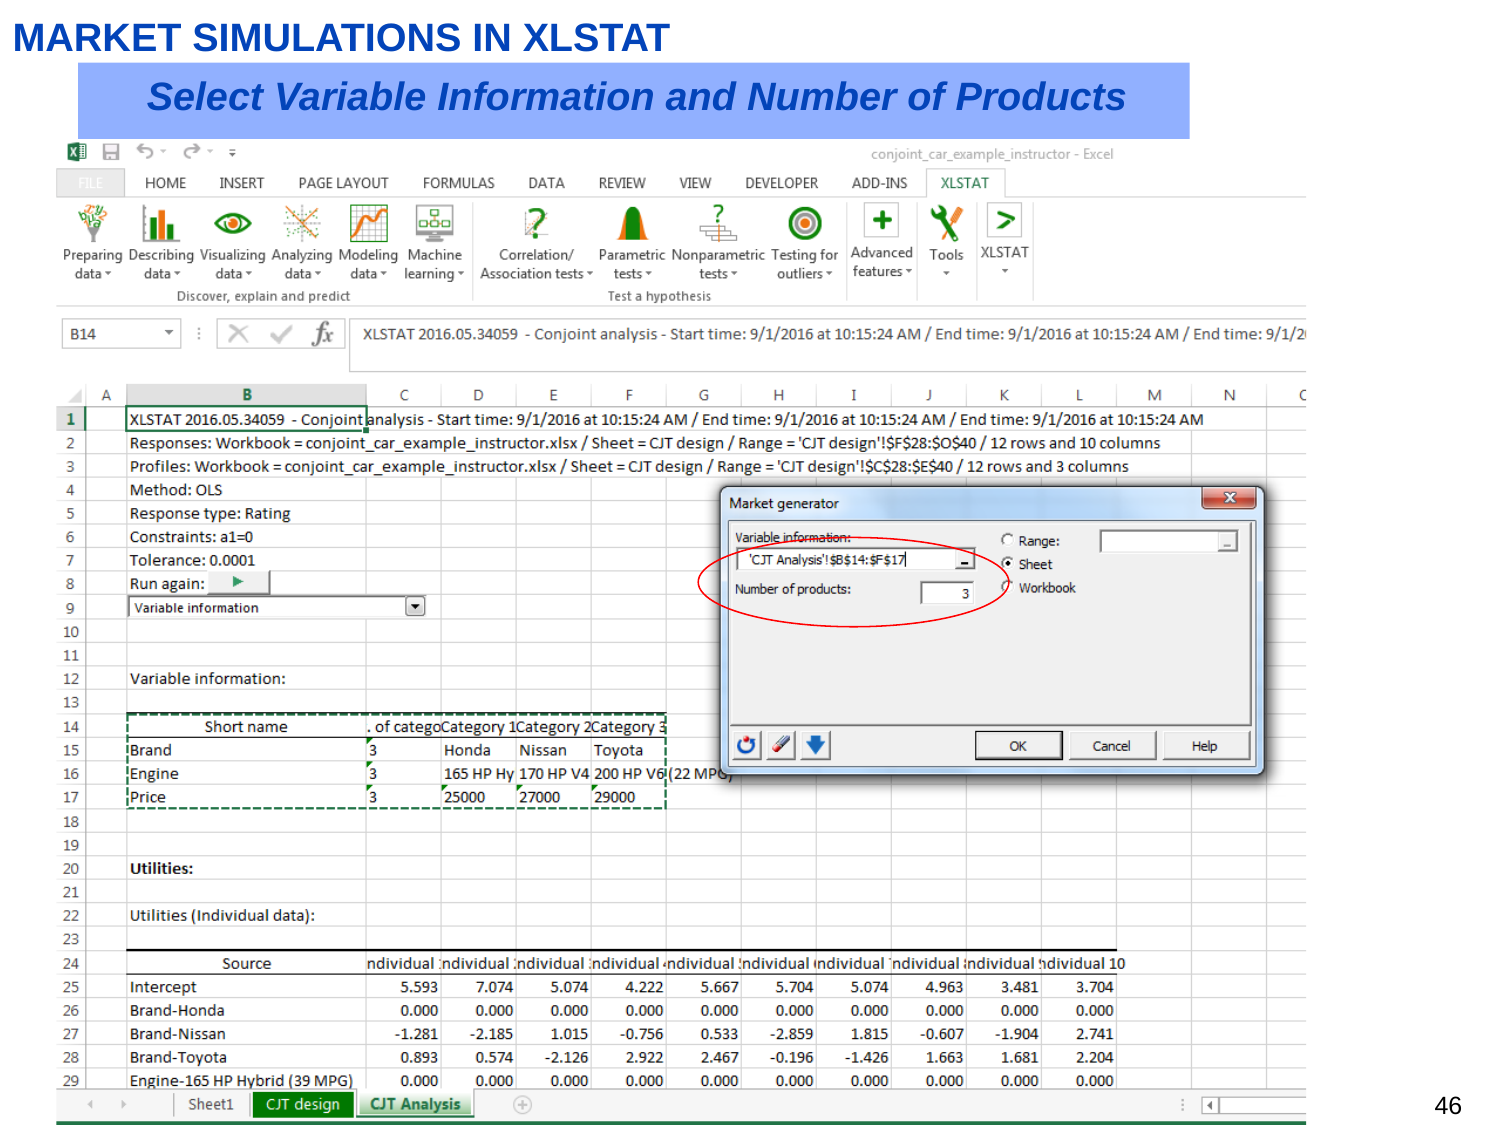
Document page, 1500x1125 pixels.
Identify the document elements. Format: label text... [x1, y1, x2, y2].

slide_number 45 [1310, 1089, 1463, 1121]
text_box [78, 62, 1190, 137]
text_box Select Variable Information and Number of Products [104, 71, 1171, 119]
title MARKET SIMULATIONS IN XLSTAT [12, 11, 1456, 60]
picture [56, 138, 1307, 1125]
